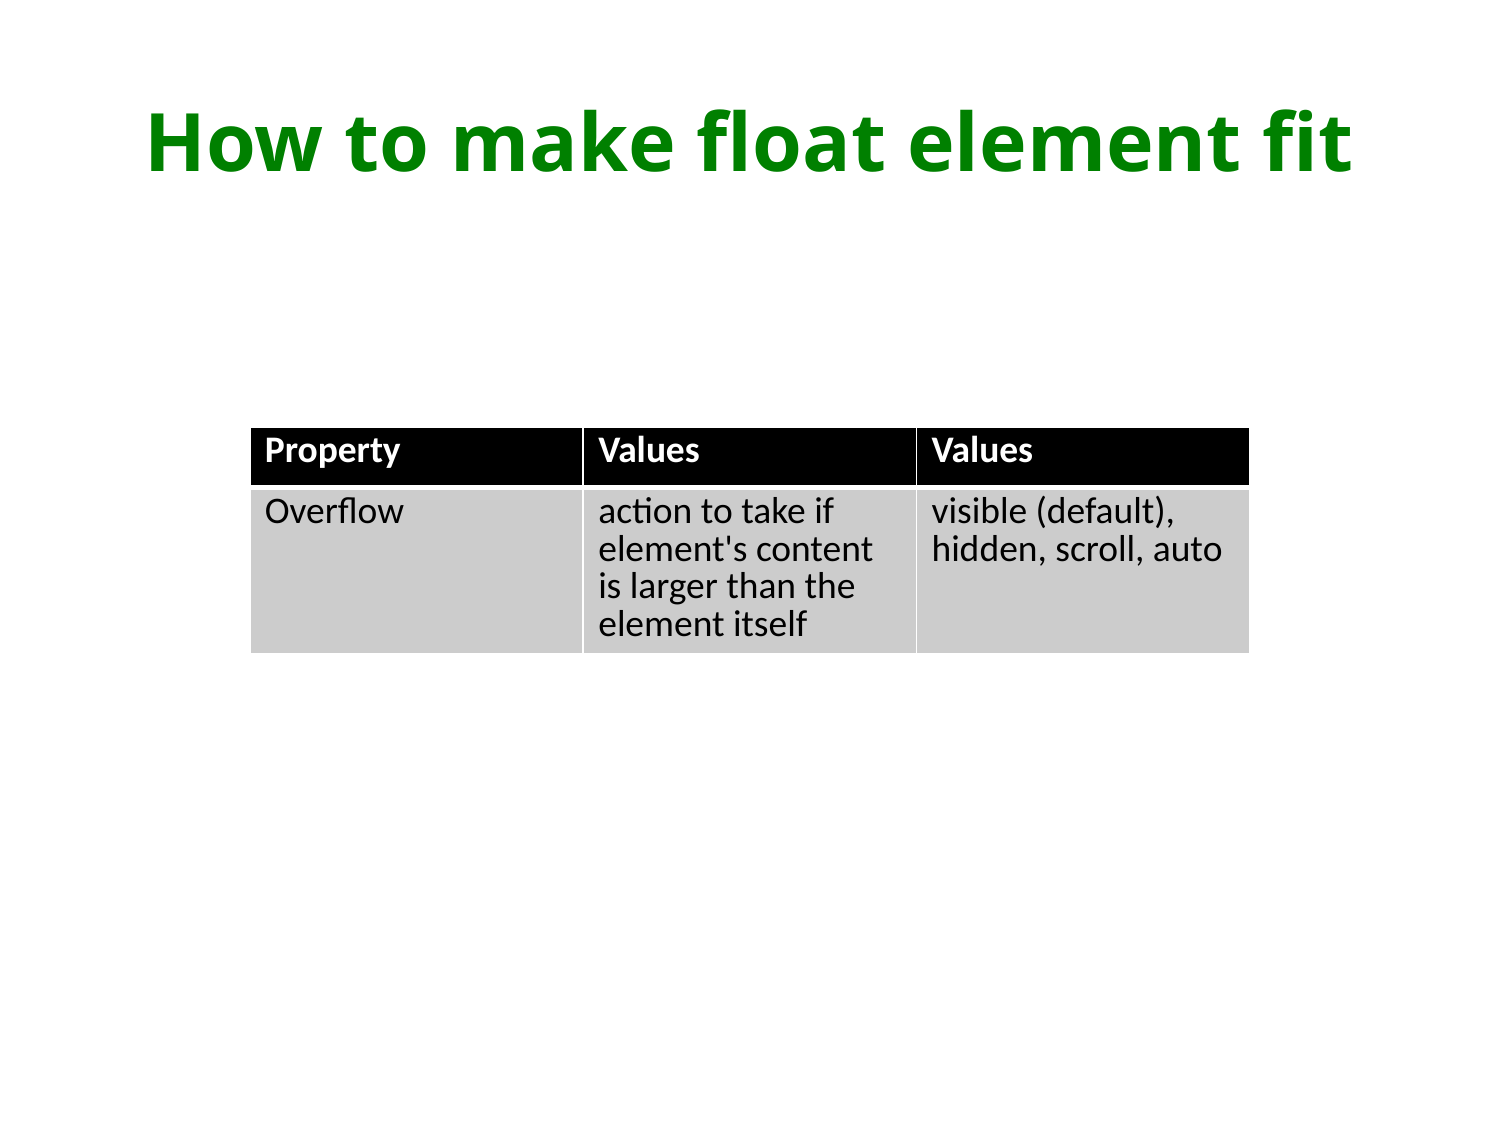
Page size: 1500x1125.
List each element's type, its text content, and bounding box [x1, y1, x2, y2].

table_header Values [917, 428, 1249, 485]
table_header Property [251, 428, 582, 485]
table_header Values [584, 428, 916, 485]
table_cell Overflow [251, 490, 582, 653]
title How to make float element fit [75, 45, 1425, 233]
table_cell visible (default), hidden, scroll, auto [917, 490, 1249, 653]
table_cell action to take if element's content is larger than the element itself [584, 490, 916, 653]
